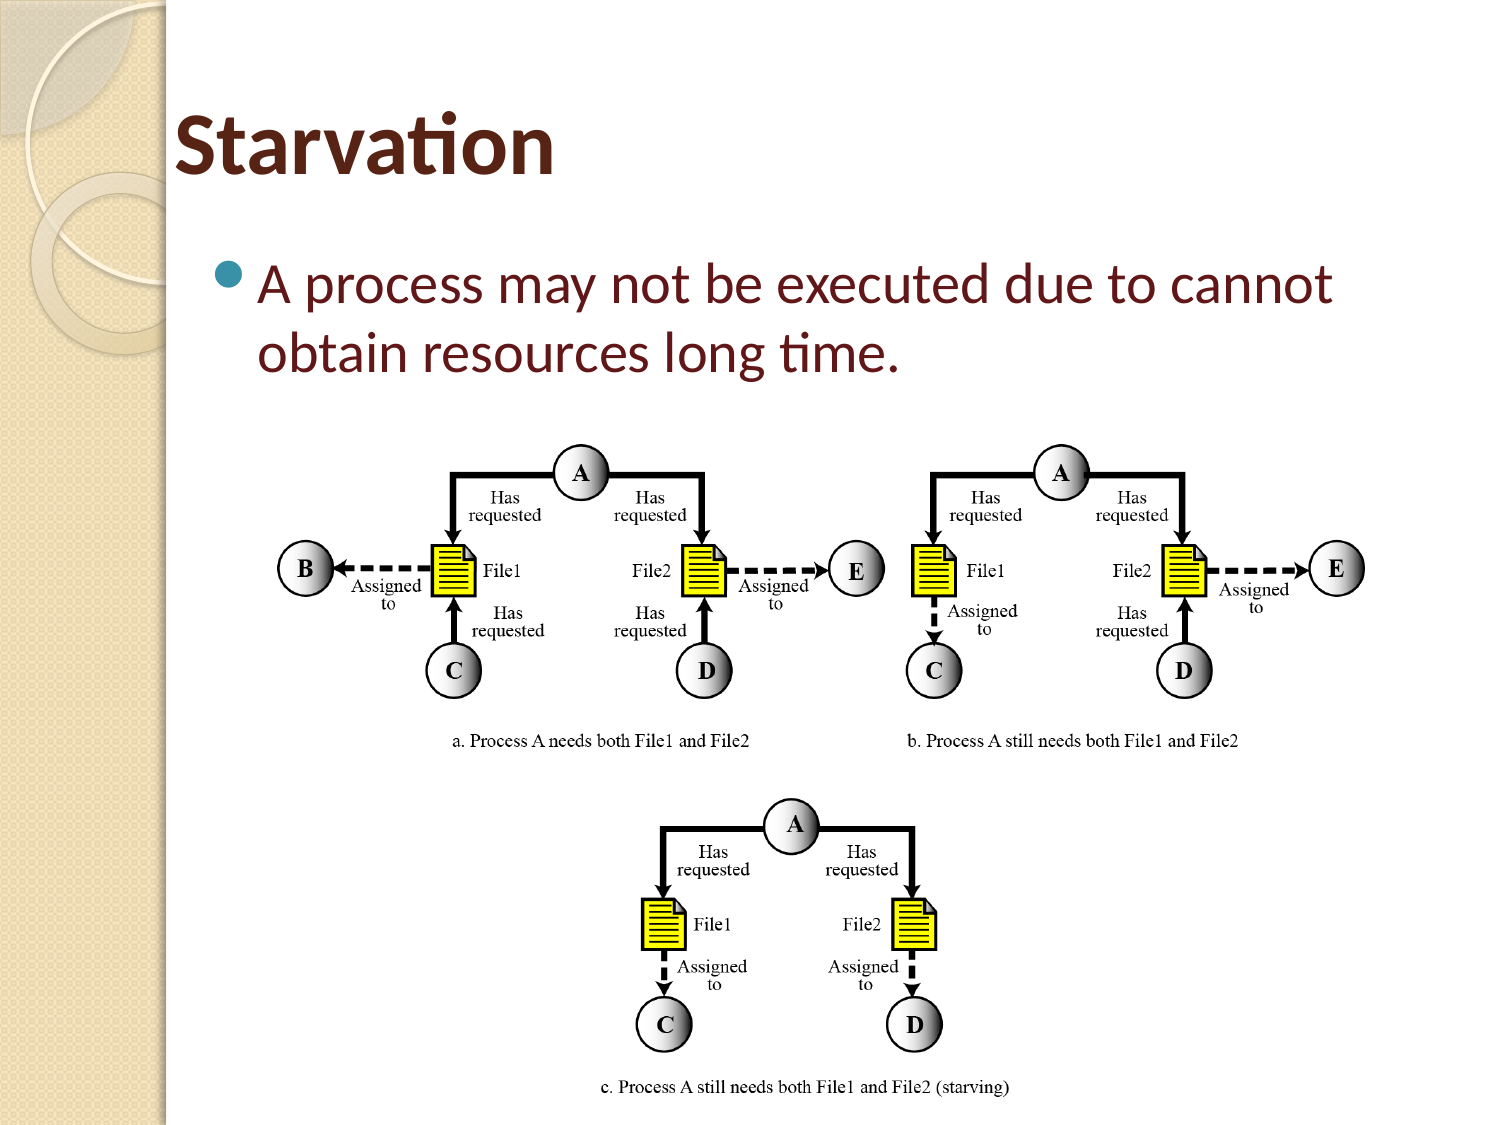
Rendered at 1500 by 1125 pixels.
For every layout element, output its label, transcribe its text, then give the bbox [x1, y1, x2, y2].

list A process may not be executed due to cannot obtain resources long time. [183, 237, 1466, 1125]
title Starvation [159, 45, 1466, 233]
picture [277, 444, 1365, 1100]
